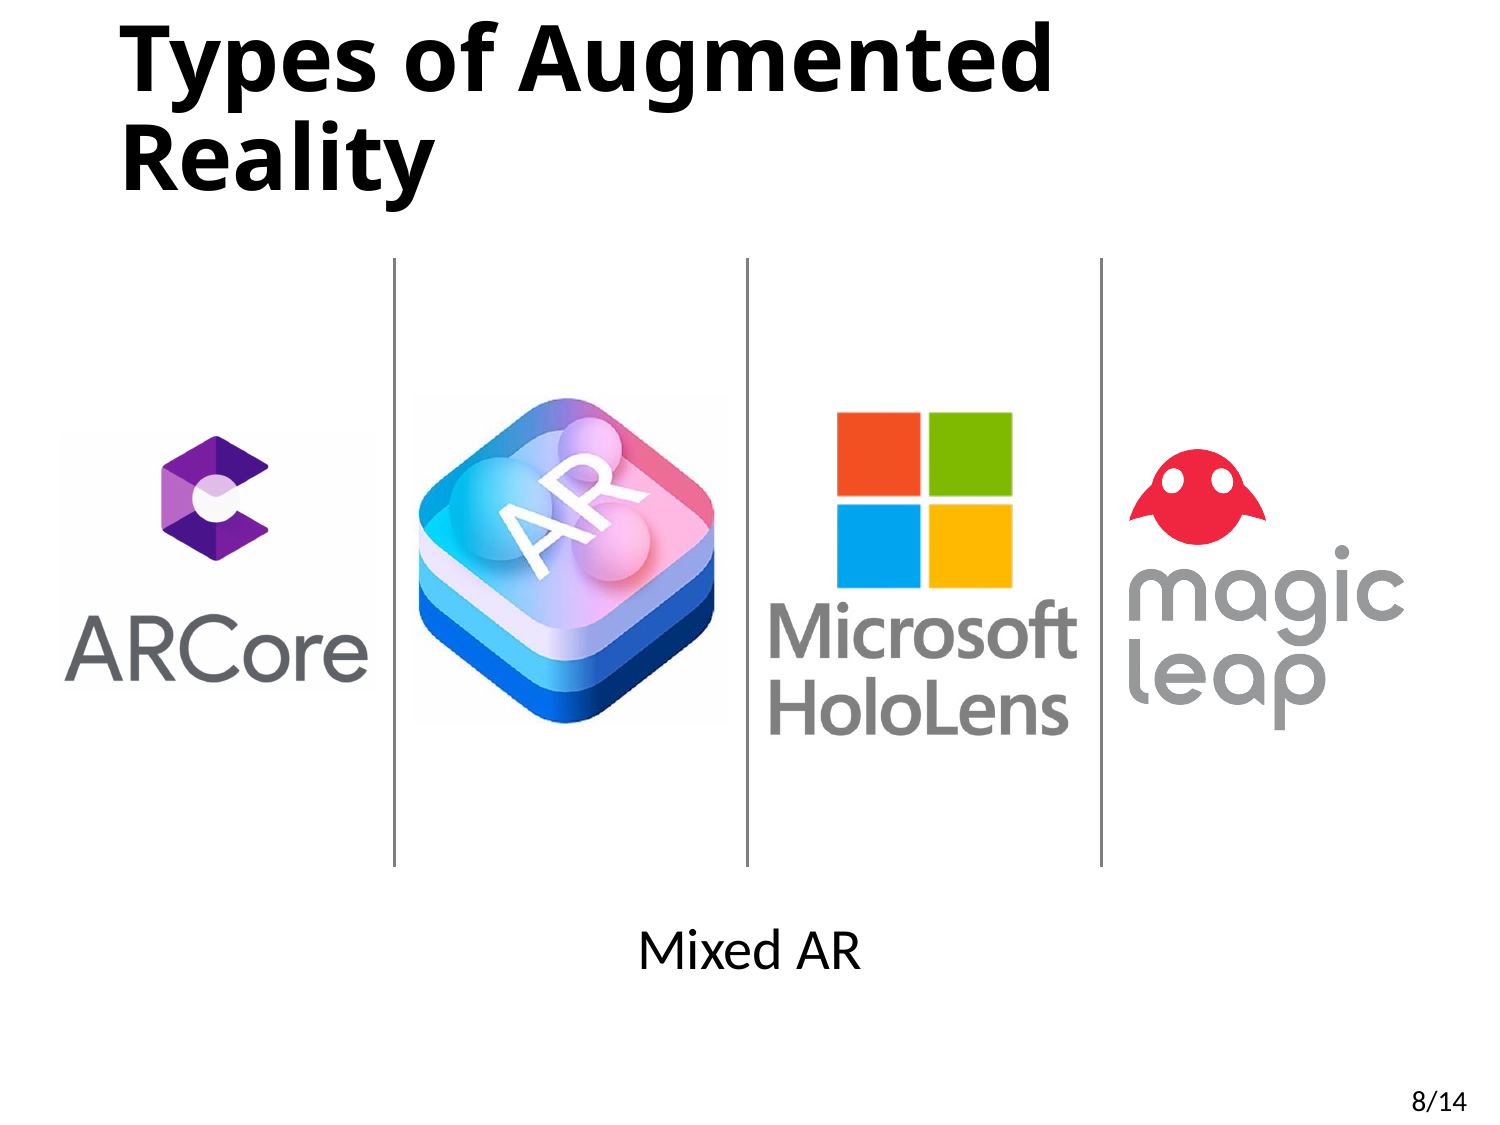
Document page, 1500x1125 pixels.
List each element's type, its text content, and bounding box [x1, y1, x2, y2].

picture [763, 404, 1082, 739]
text_box Mixed AR [0, 911, 1425, 1124]
picture [412, 392, 728, 732]
picture [1126, 441, 1406, 734]
title Types of Augmented Reality [103, 2, 1397, 221]
picture [59, 433, 375, 691]
text_box 8/14 [1396, 1074, 1500, 1125]
